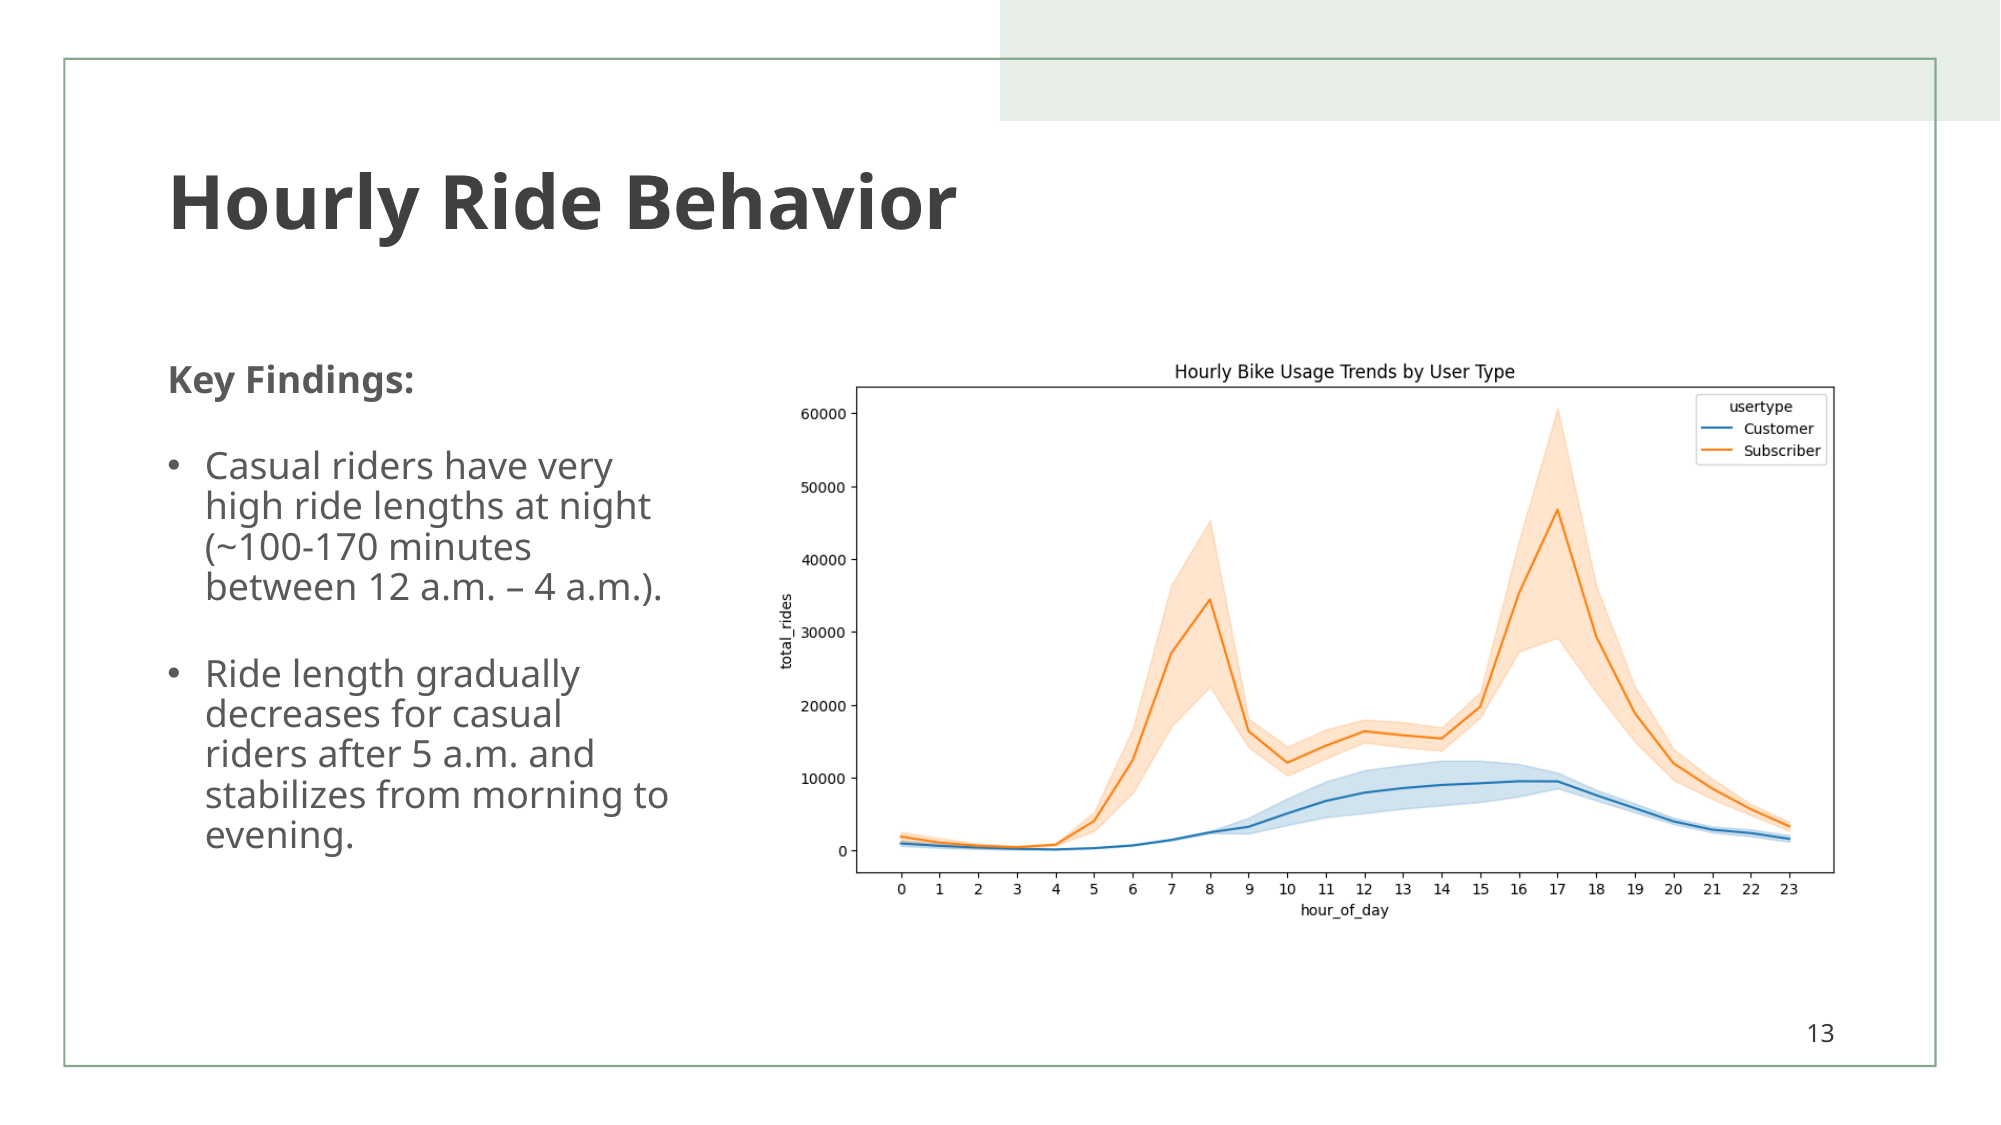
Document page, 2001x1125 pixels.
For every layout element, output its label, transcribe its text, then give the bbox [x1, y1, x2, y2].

slide_number 13 [1400, 1004, 1850, 1064]
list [769, 353, 1844, 928]
title Hourly Ride Behavior [152, 79, 1878, 331]
list Key Findings: Casual riders have very high ride lengths at night (~100-170 minutes between 12 a.m. – 4 a.m.). Ride length gradually decreases for casual riders after 5 a.m. and stabilizes from morning to evening. [152, 353, 688, 928]
